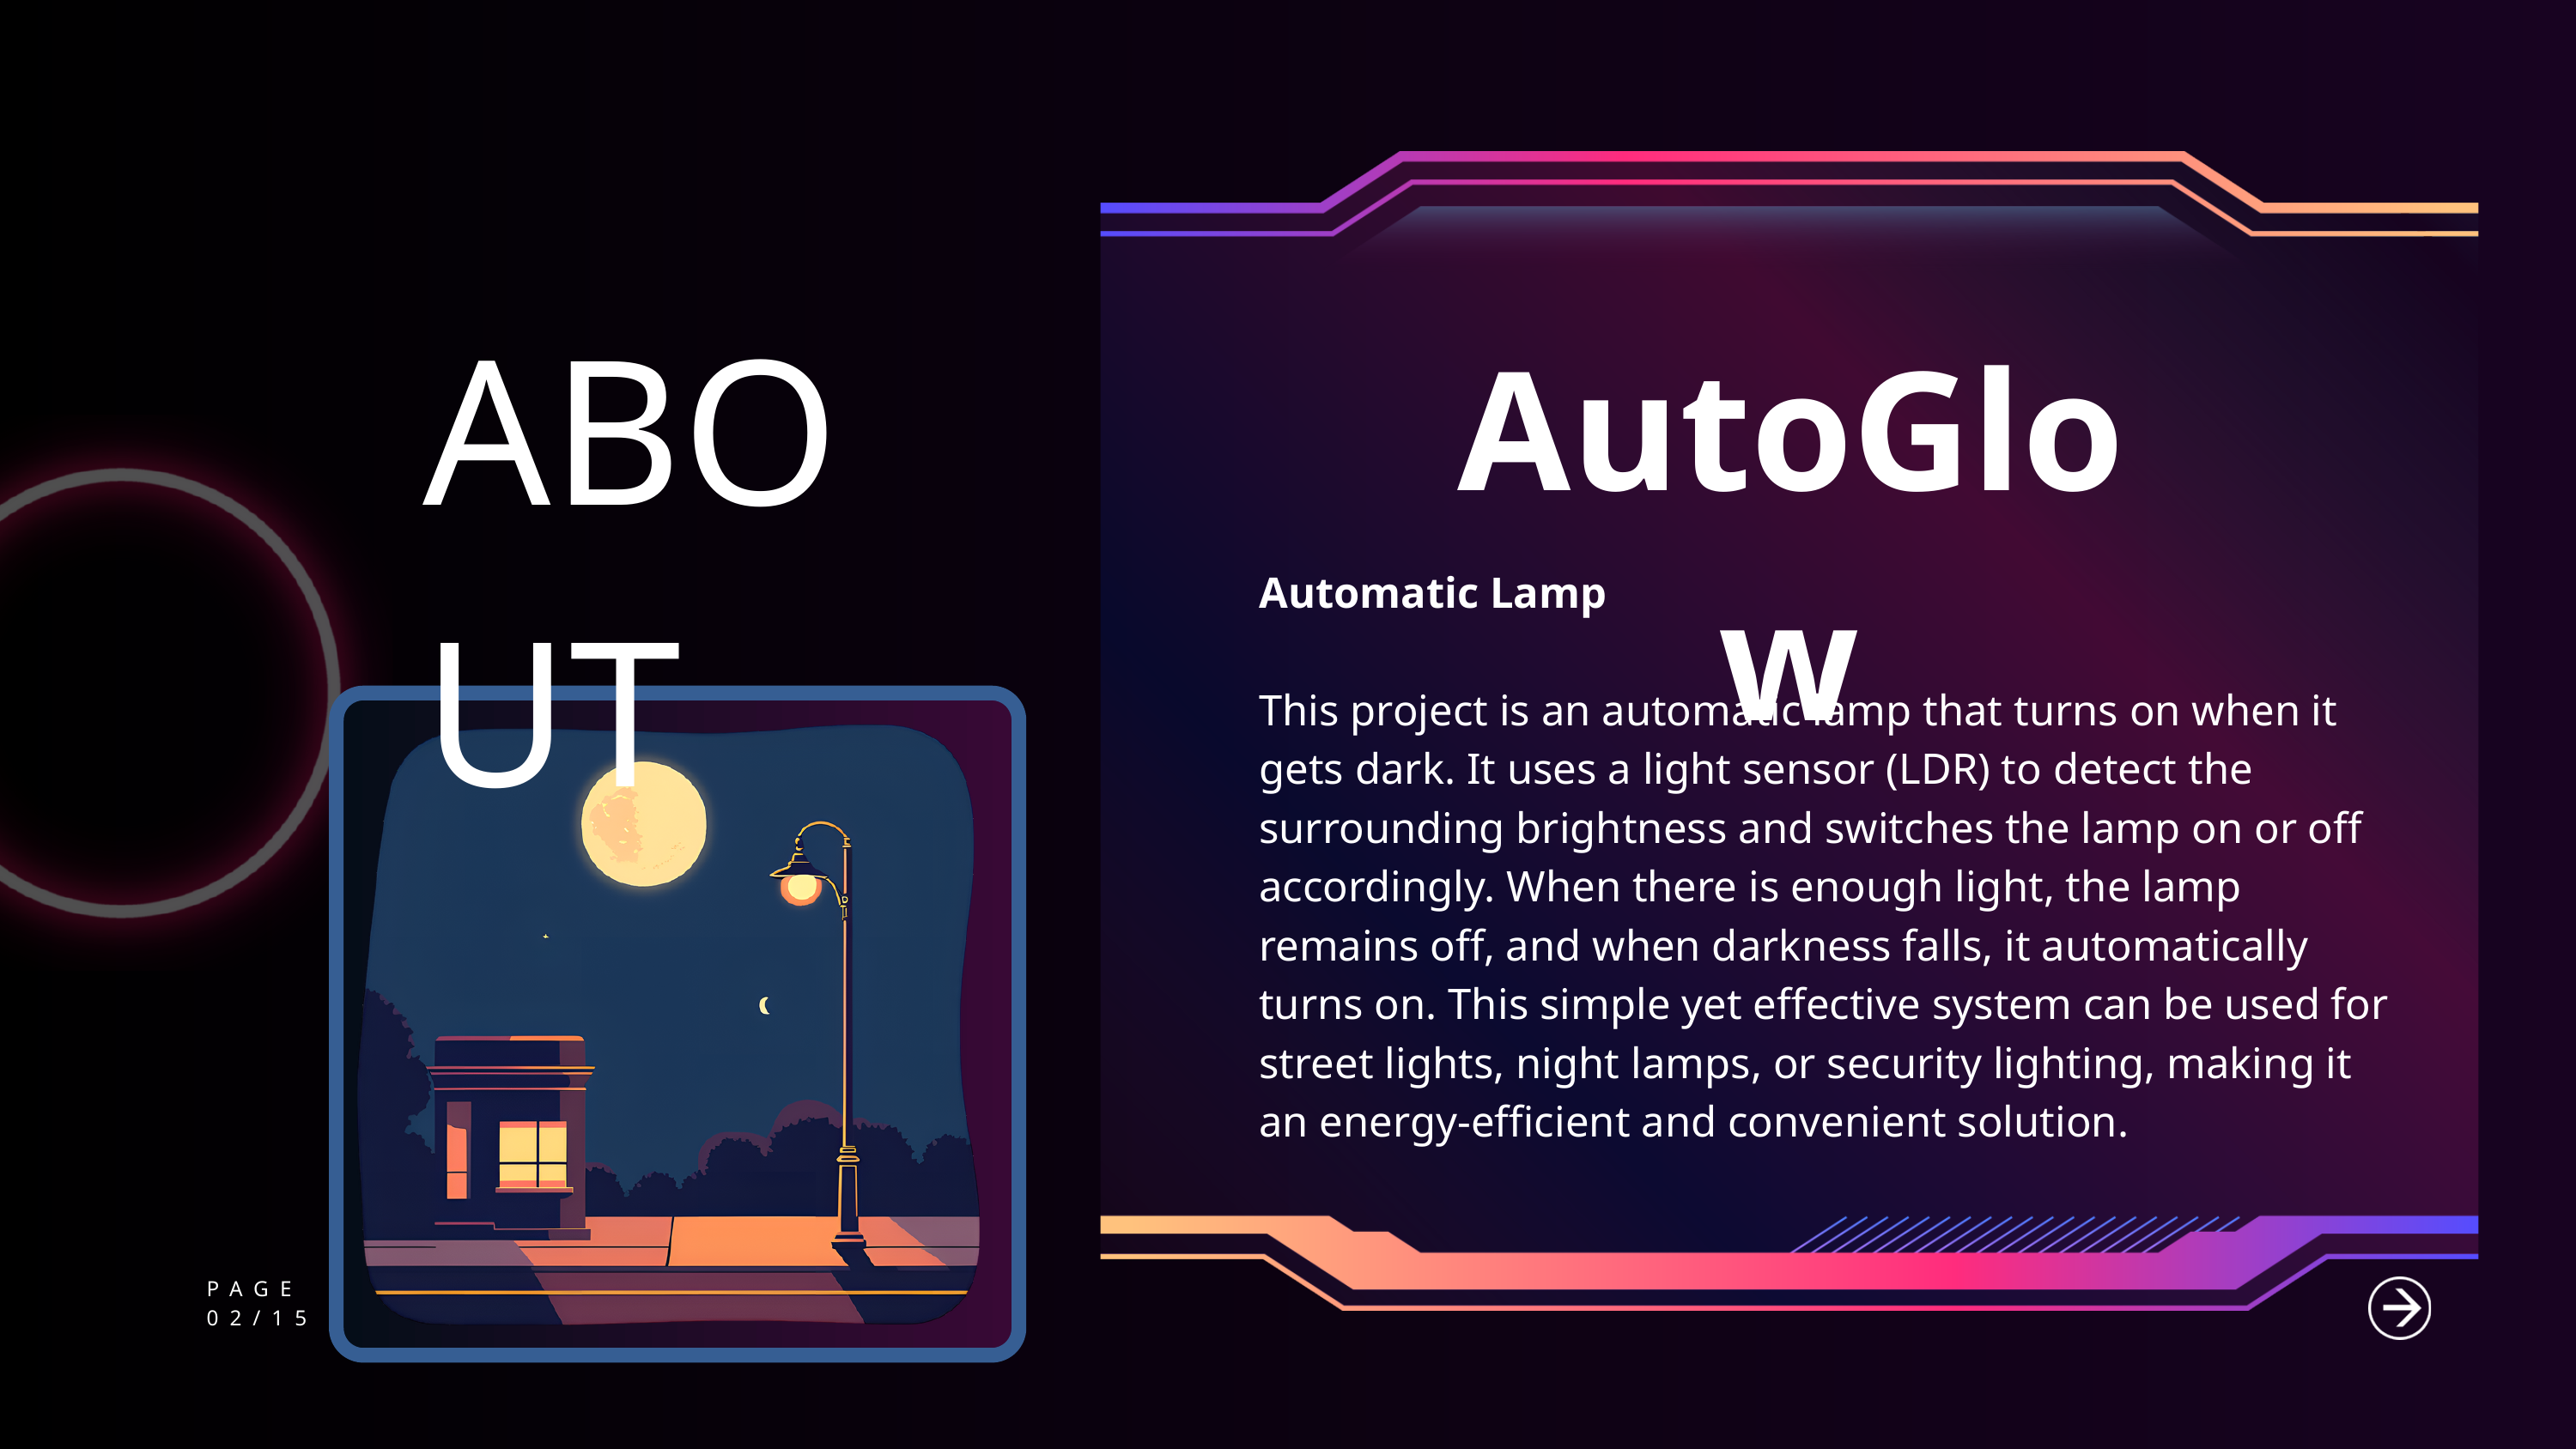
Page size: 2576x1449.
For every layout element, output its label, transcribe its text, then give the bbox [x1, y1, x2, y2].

text_box ABOUT [422, 264, 933, 691]
text_box [0, 415, 393, 971]
text_box PAGE 02/15 [206, 1271, 331, 1331]
text_box [1100, 151, 2479, 1311]
text_box AutoGlow [1392, 293, 2187, 754]
text_box Automatic Lamp This project is an automatic lamp that turns on when it gets dark. It uses a light sensor (LDR) to detect the surrounding brightness and switches the lamp on or off accordingly. When there is enough light, the lamp remains off, and when darkness falls, it automatically turns on. This simple yet effective system can be used for street lights, night lamps, or security lighting, making it an energy-efficient and convenient solution. [1259, 557, 2400, 1146]
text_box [336, 693, 1019, 1356]
text_box [2368, 1276, 2432, 1340]
